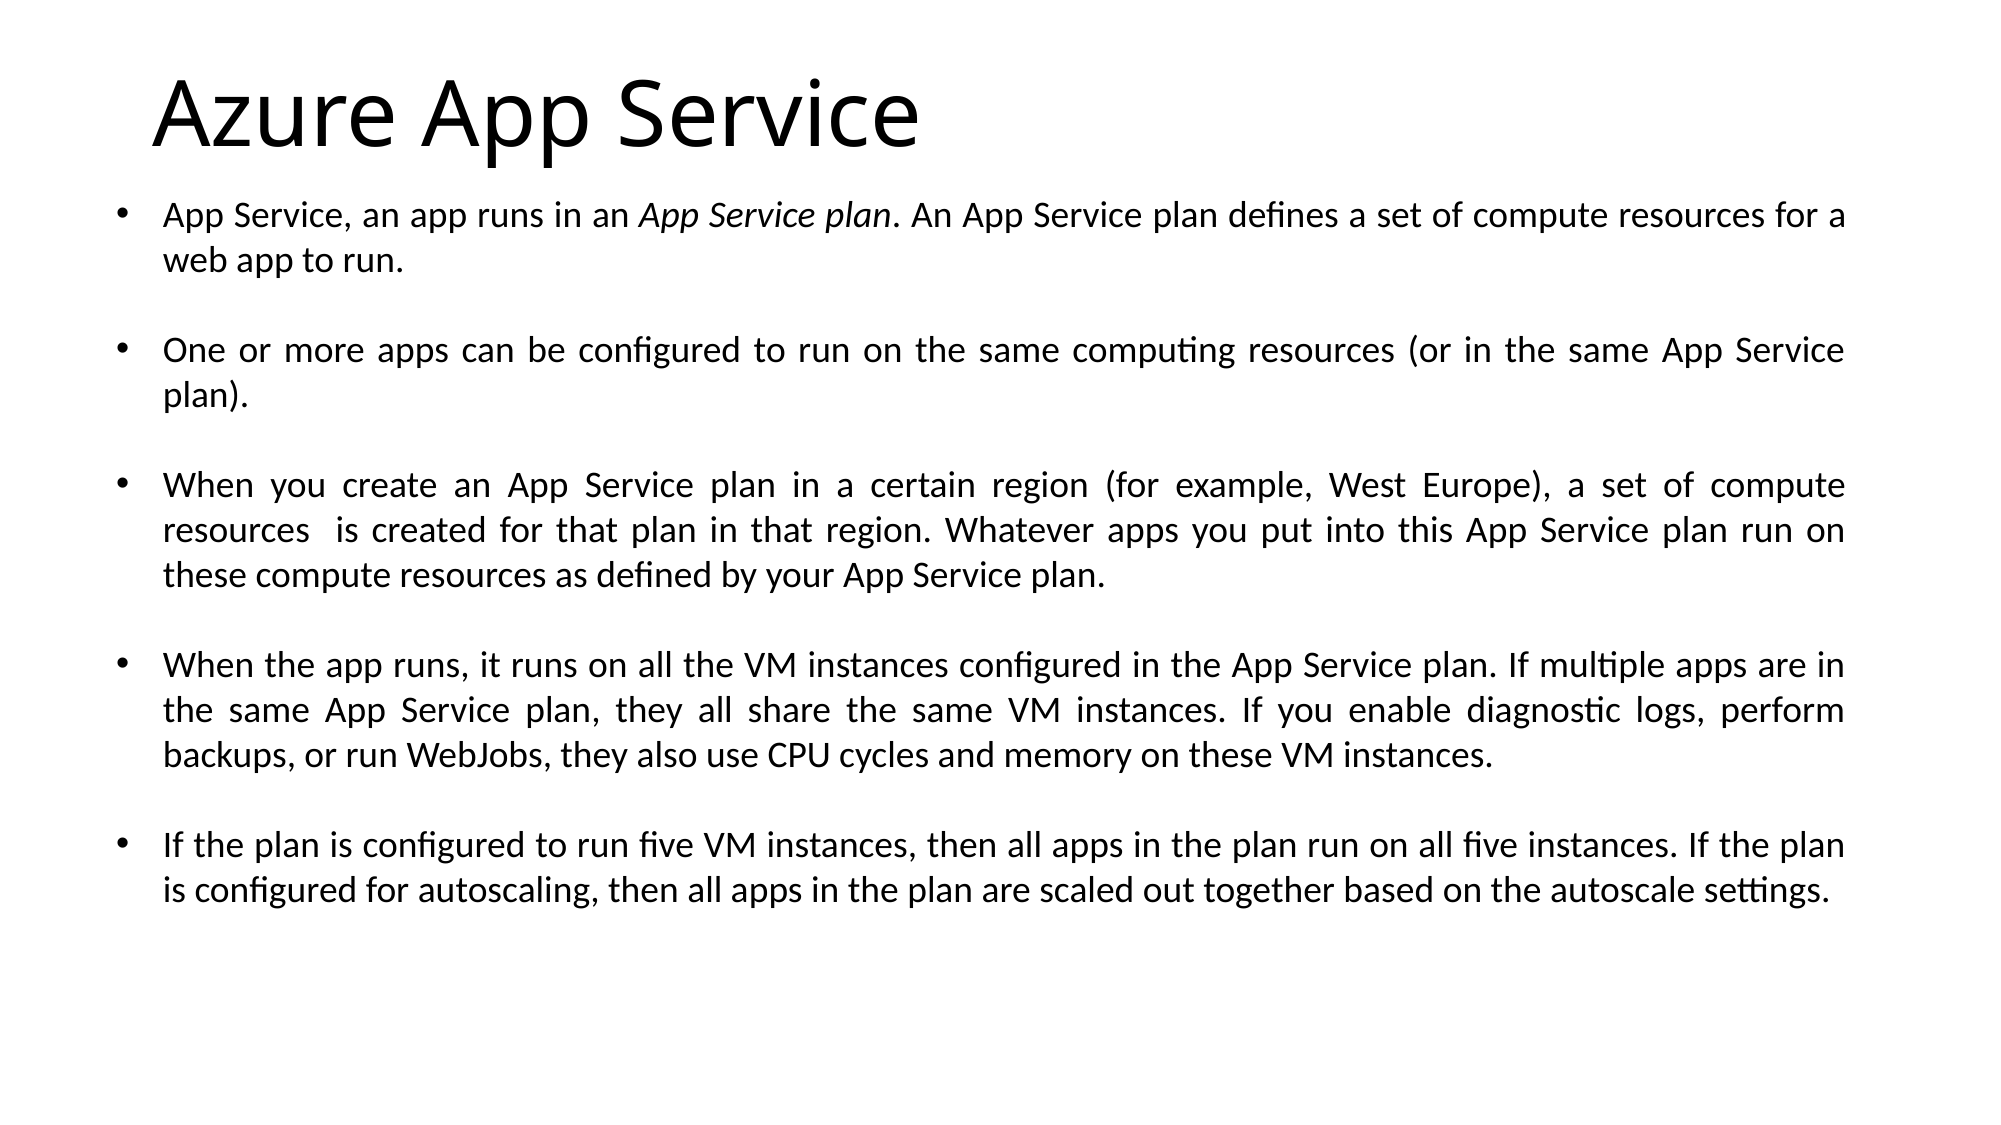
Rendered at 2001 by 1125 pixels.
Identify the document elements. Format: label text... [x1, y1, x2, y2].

text_box App Service, an app runs in an App Service plan. An App Service plan defines a set of compute resources for a web app to run. One or more apps can be configured to run on the same computing resources (or in the same App Service plan). When you create an App Service plan in a certain region (for example, West Europe), a set of compute resources is created for that plan in that region. Whatever apps you put into this App Service plan run on these compute resources as defined by your App Service plan. When the app runs, it runs on all the VM instances configured in the App Service plan. If multiple apps are in the same App Service plan, they all share the same VM instances. If you enable diagnostic logs, perform backups, or run WebJobs, they also use CPU cycles and memory on these VM instances. If the plan is configured to run five VM instances, then all apps in the plan run on all five instances. If the plan is configured for autoscaling, then all apps in the plan are scaled out together based on the autoscale settings. [101, 182, 1863, 963]
text_box Azure App Service [137, 59, 1863, 182]
